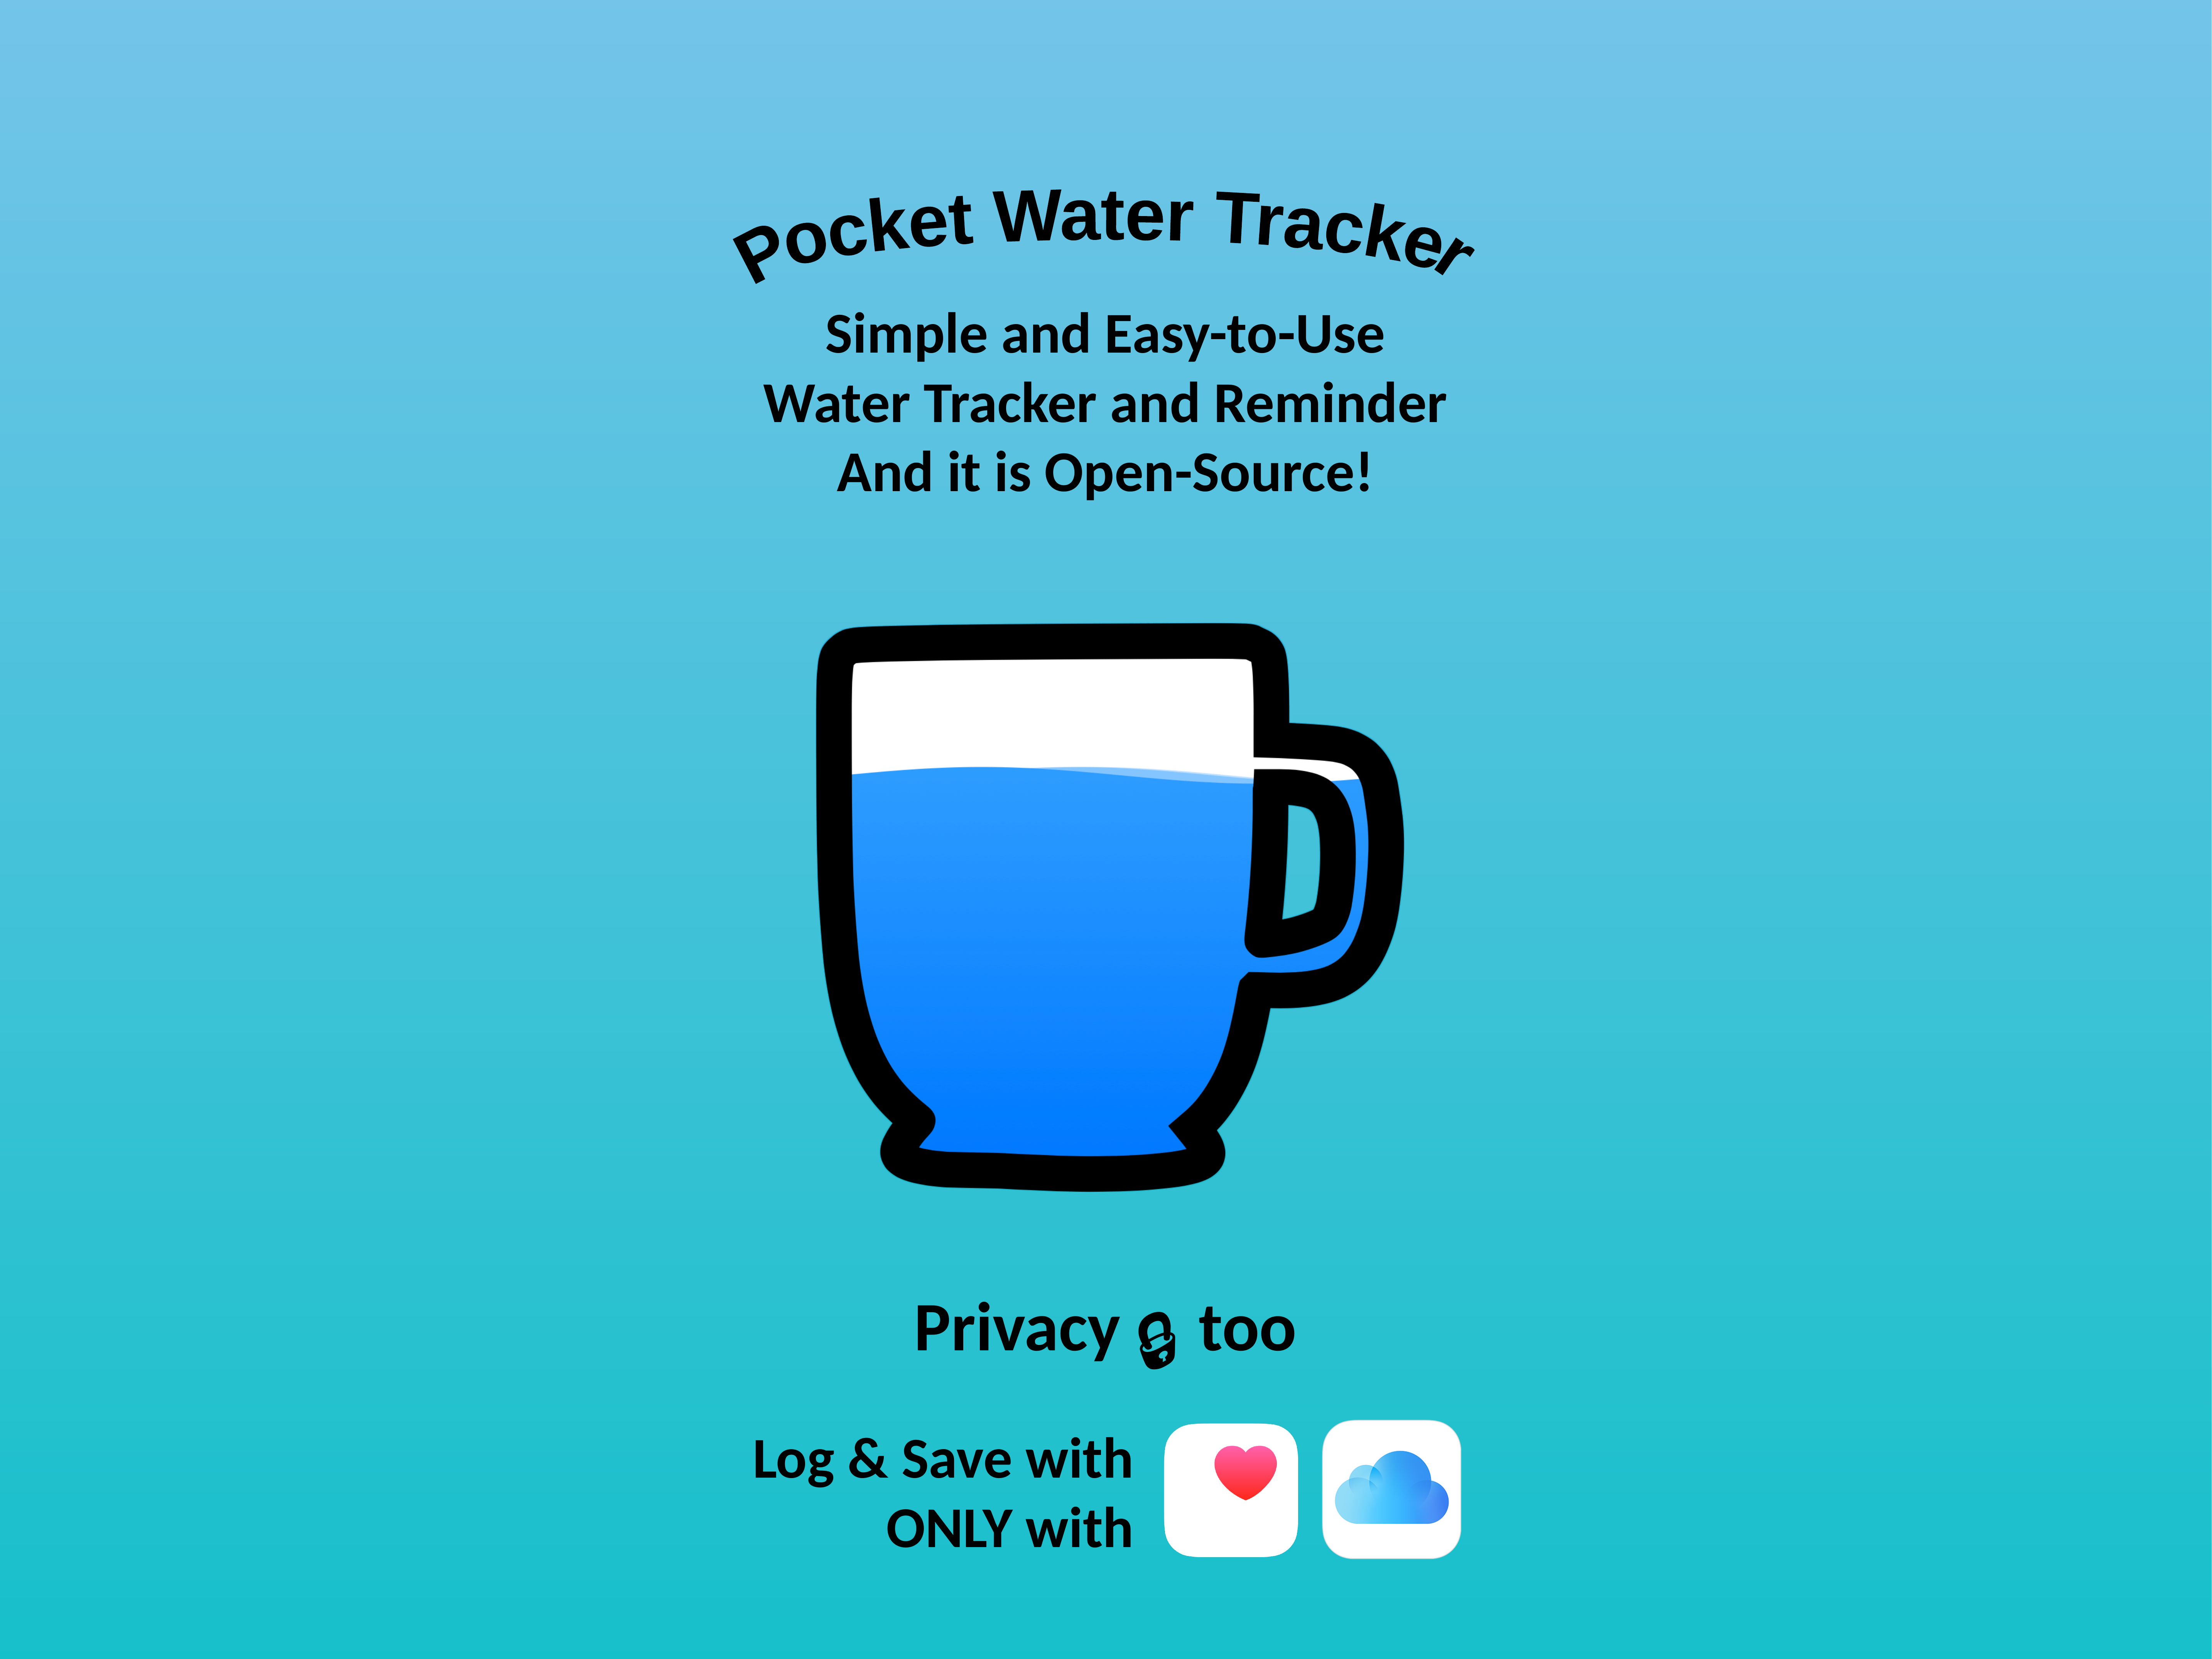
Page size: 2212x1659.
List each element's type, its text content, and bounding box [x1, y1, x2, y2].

text_box Simple and Easy-to-Use Water Tracker and Reminder And it is Open-Source! [757, 292, 1454, 415]
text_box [906, 1278, 1305, 1385]
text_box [744, 1416, 1464, 1565]
picture [576, 415, 1651, 1356]
